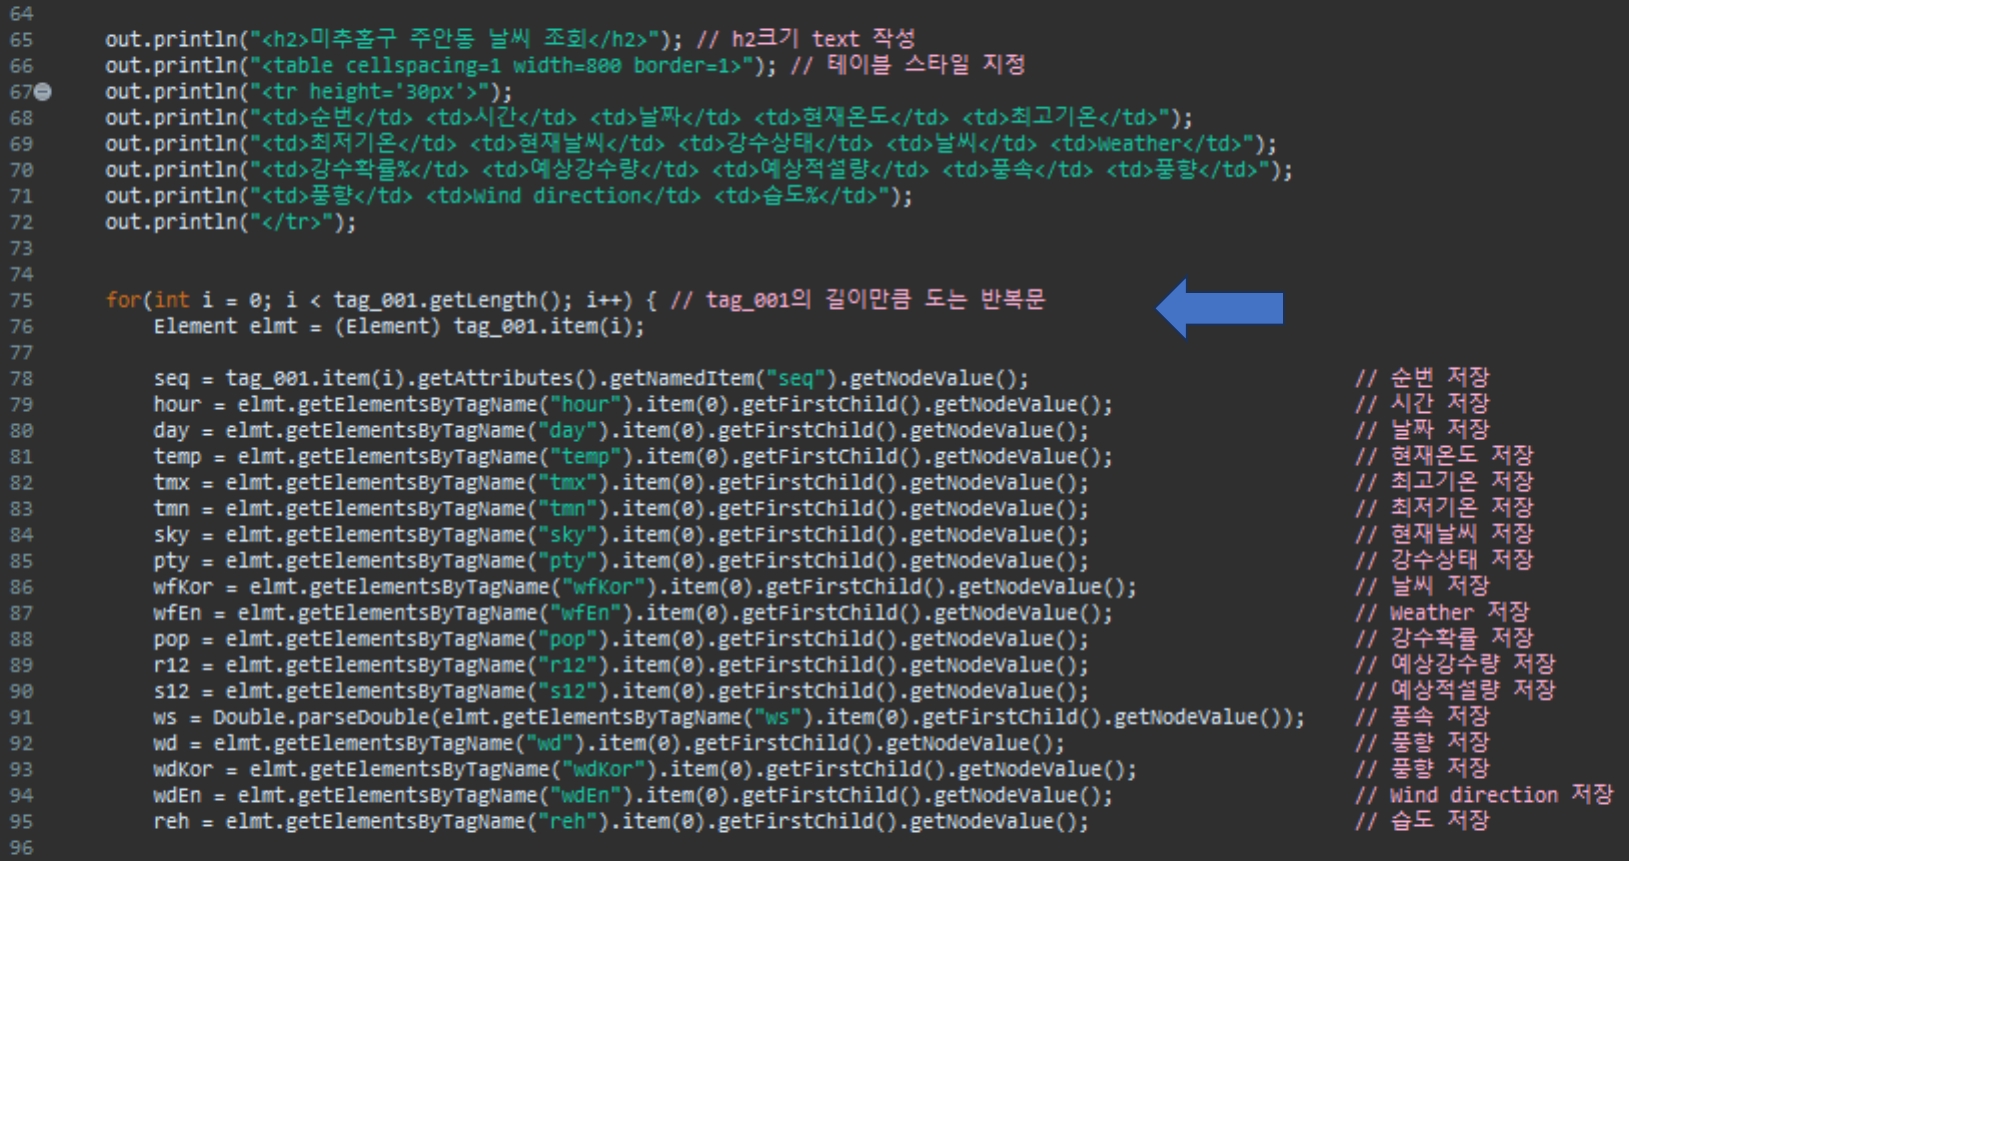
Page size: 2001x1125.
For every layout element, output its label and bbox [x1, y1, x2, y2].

picture [0, 0, 1629, 861]
